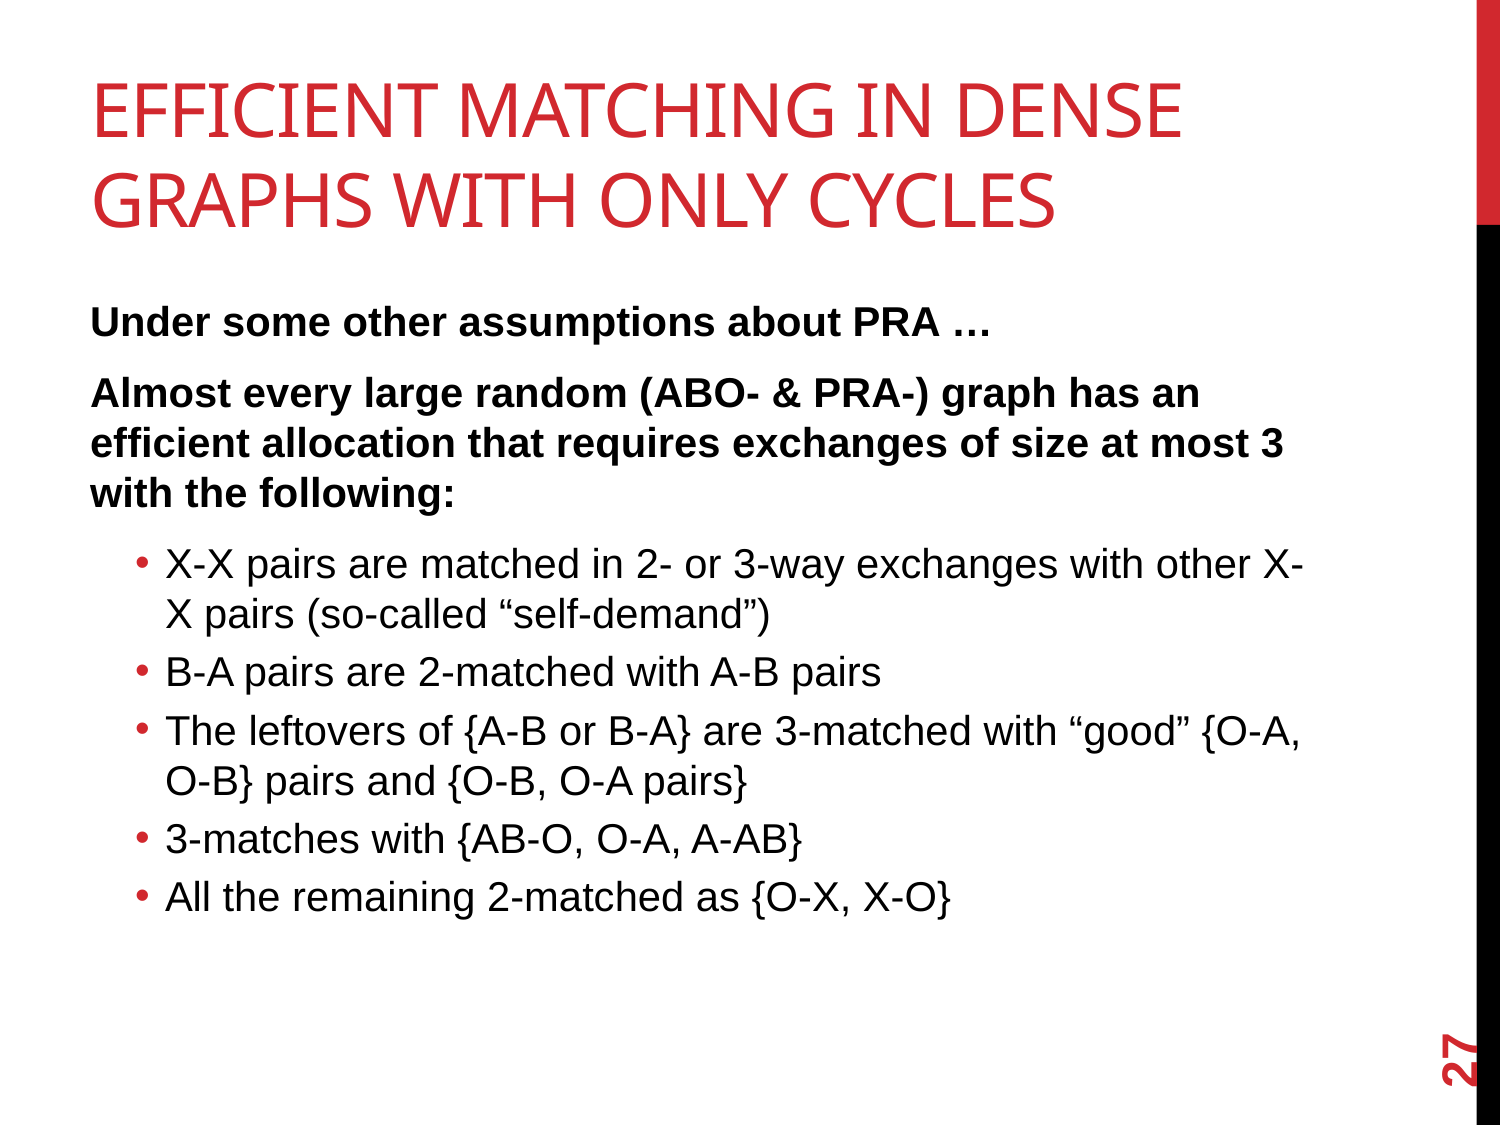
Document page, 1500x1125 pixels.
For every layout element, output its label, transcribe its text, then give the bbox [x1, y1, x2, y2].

slide_number 27 [1427, 887, 1488, 1104]
list Under some other assumptions about PRA … Almost every large random (ABO- & PRA-) graph has an efficient allocation that requires exchanges of size at most 3 with the following: X-X pairs are matched in 2- or 3-way exchanges with other X-X pairs (so-called “self-demand”) B-A pairs are 2-matched with A-B pairs The leftovers of {A-B or B-A} are 3-matched with “good” {O-A, O-B} pairs and {O-B, O-A pairs} 3-matches with {AB-O, O-A, A-AB} All the remaining 2-matched as {O-X, X-O} [75, 287, 1325, 1005]
title Efficient matching in dense graphs with only cycles [75, 25, 1325, 250]
